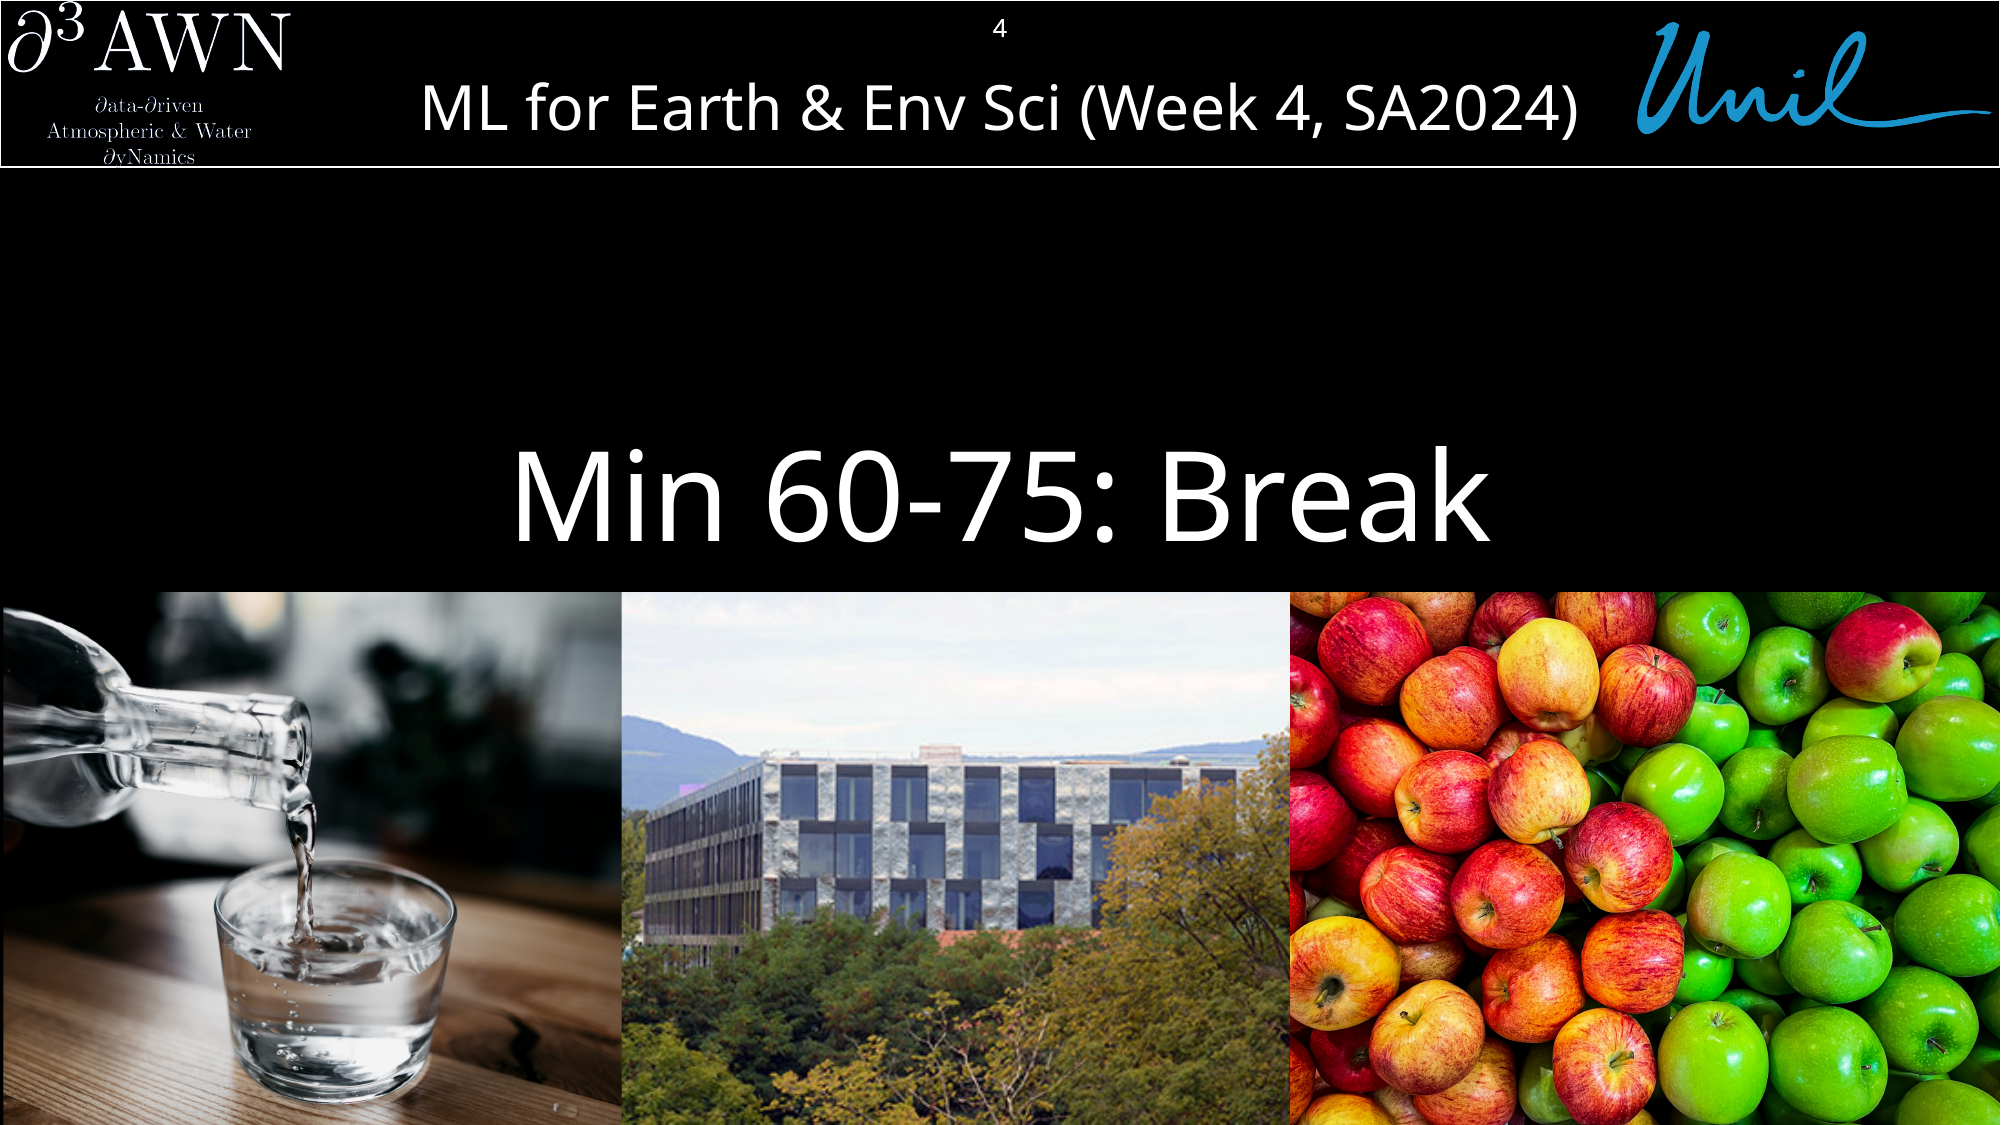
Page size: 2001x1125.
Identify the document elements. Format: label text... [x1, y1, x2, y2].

slide_number 4 [774, 0, 1225, 60]
picture [0, 0, 298, 168]
title Min 60-75: Break [150, 184, 1850, 576]
picture [1609, 22, 2000, 145]
picture [3, 592, 2000, 1125]
